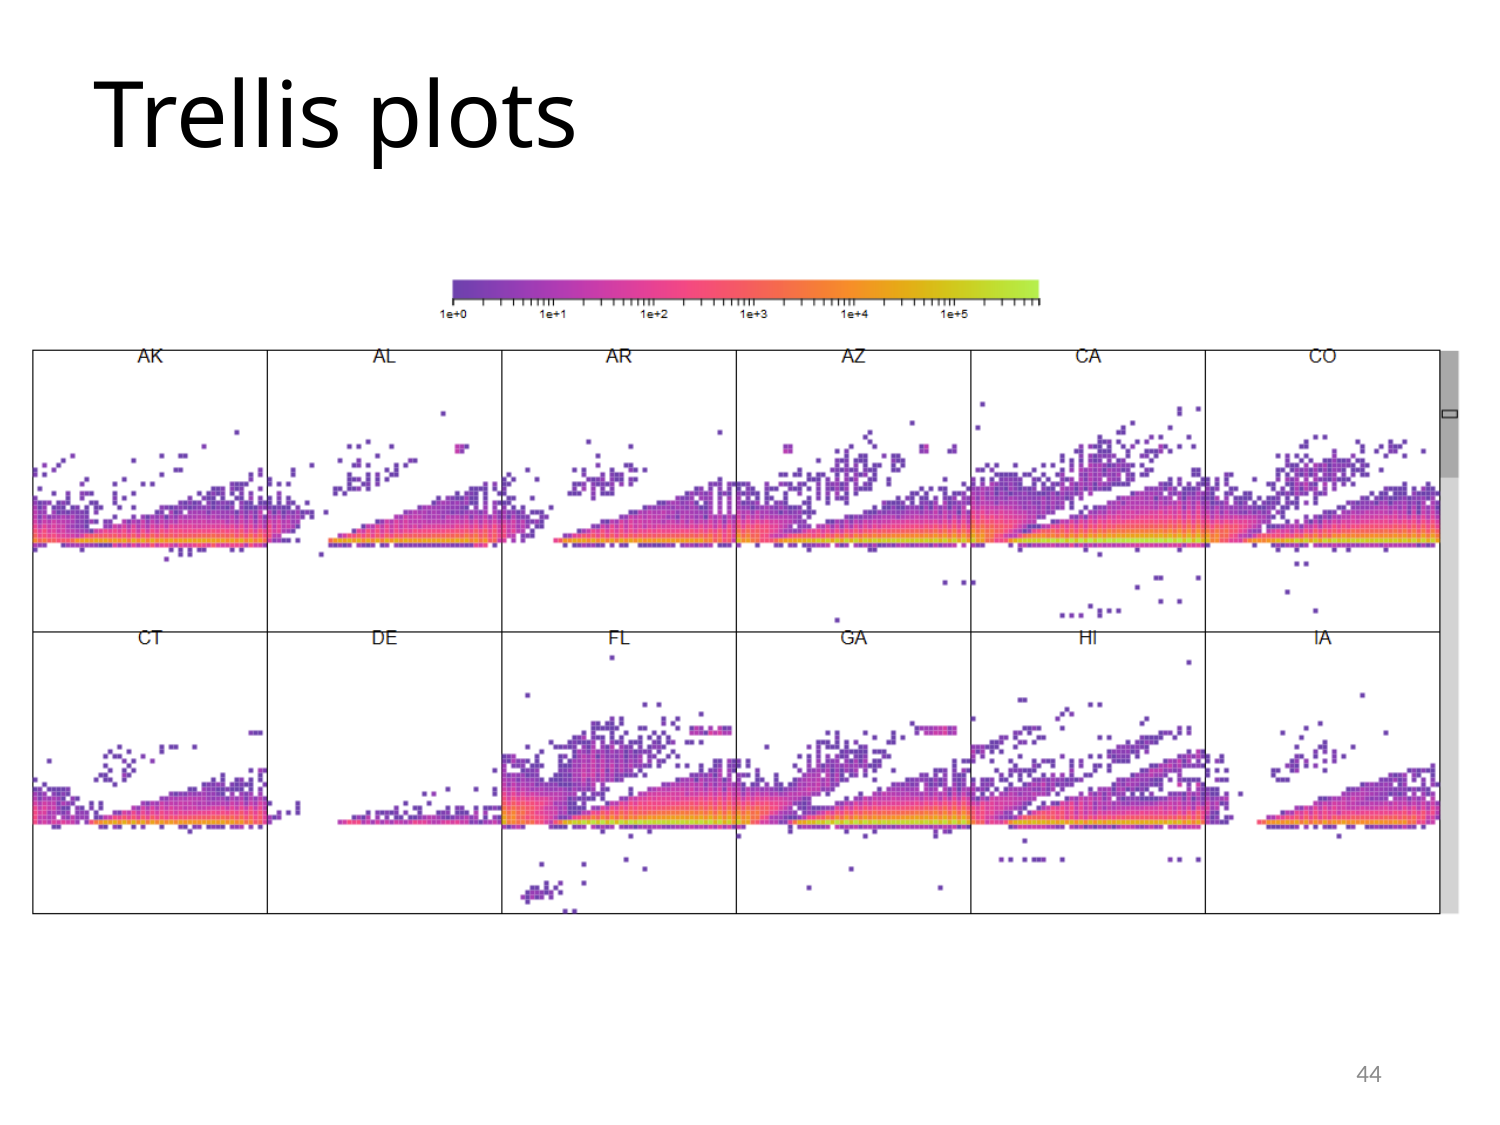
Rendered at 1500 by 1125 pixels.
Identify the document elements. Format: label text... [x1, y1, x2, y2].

slide_number 44 [1059, 1042, 1397, 1103]
picture [30, 277, 1464, 919]
title Trellis plots [78, 36, 1049, 200]
